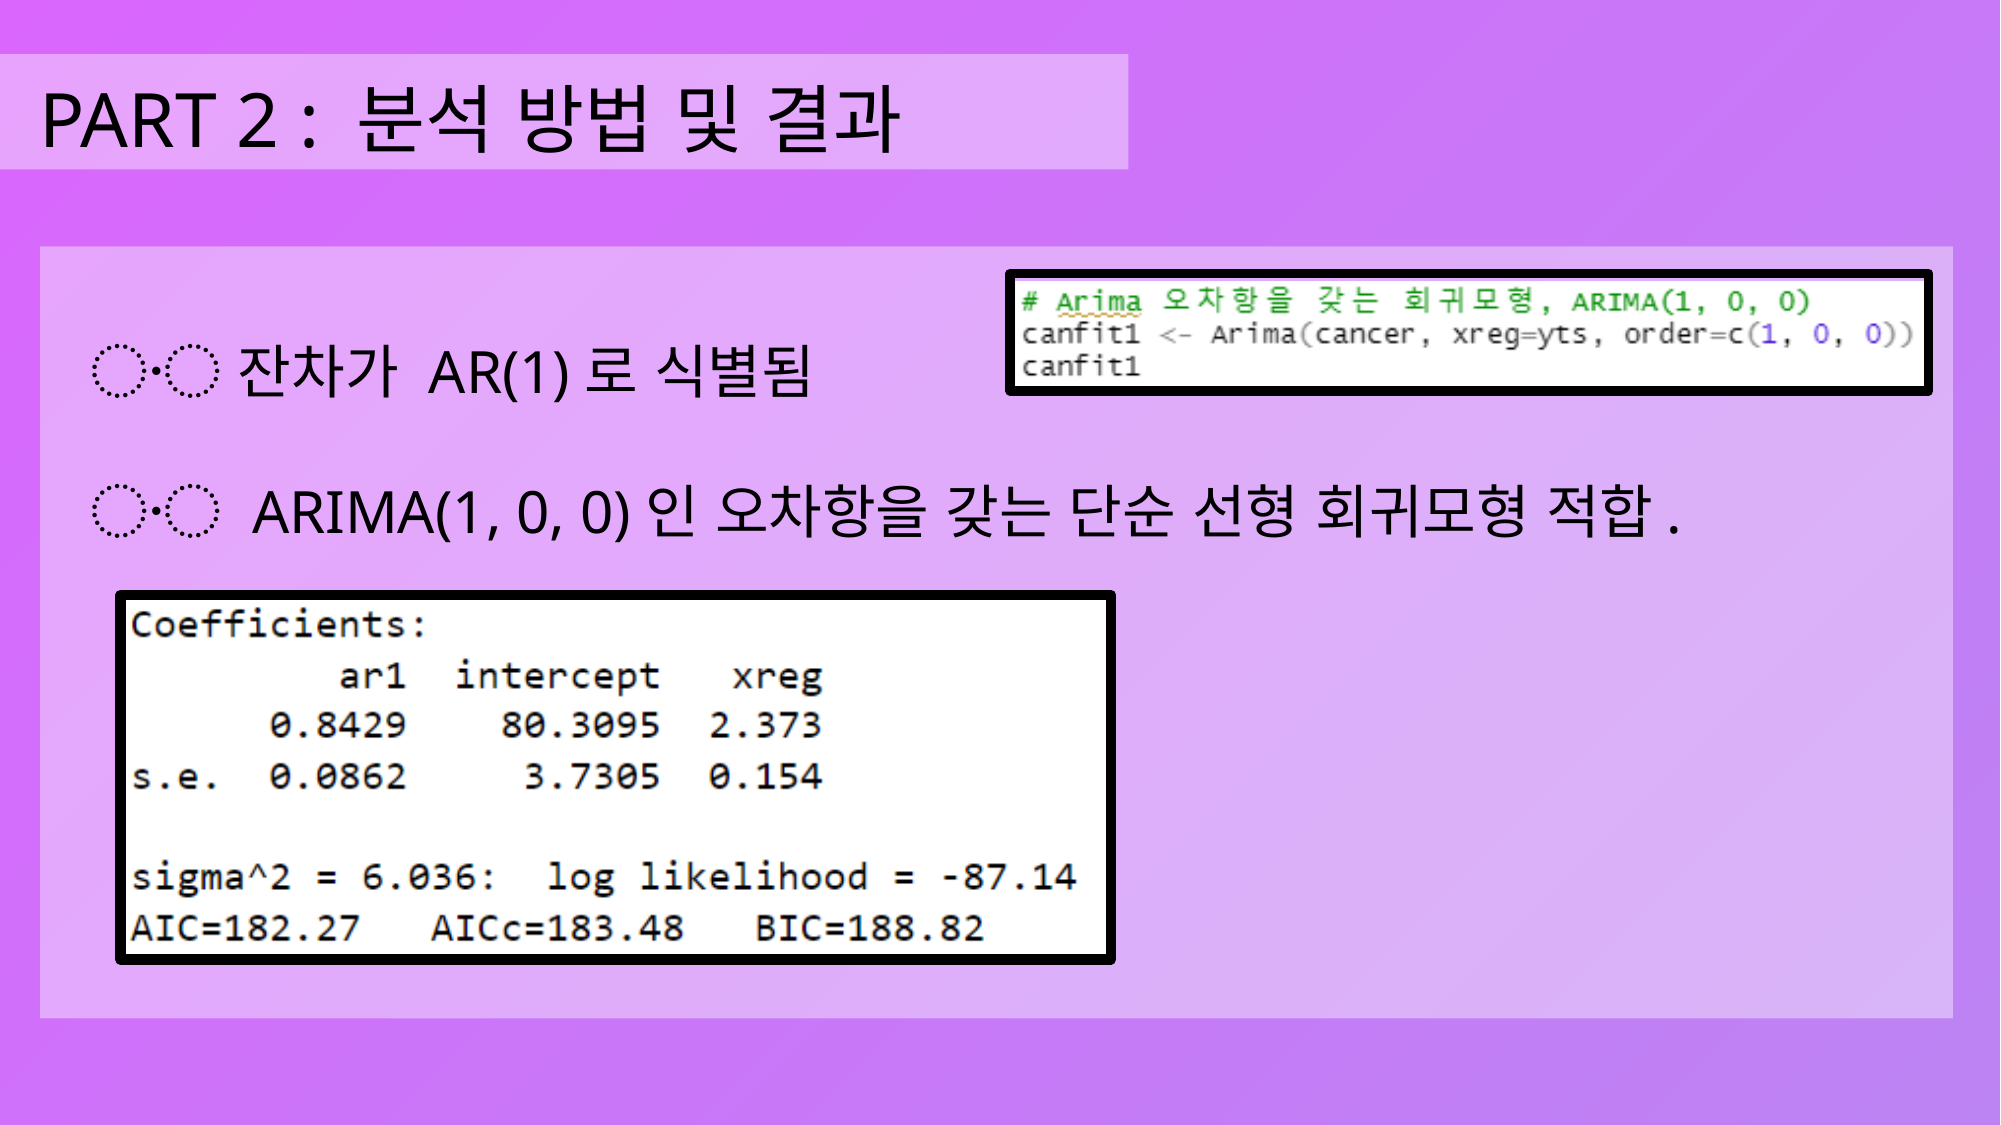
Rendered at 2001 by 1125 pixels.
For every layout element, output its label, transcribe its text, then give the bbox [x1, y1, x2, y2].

text_box [39, 245, 1954, 1019]
picture [1014, 277, 1924, 387]
picture [125, 600, 1106, 955]
title PART 2 : 분석 방법 및 결과 [24, 54, 1797, 192]
text_box 〮 잔차가 AR(1)로 식별됨 〮 ARIMA(1, 0, 0)인 오차항을 갖는 단순 선형 회귀모형 적합. [76, 327, 1843, 693]
